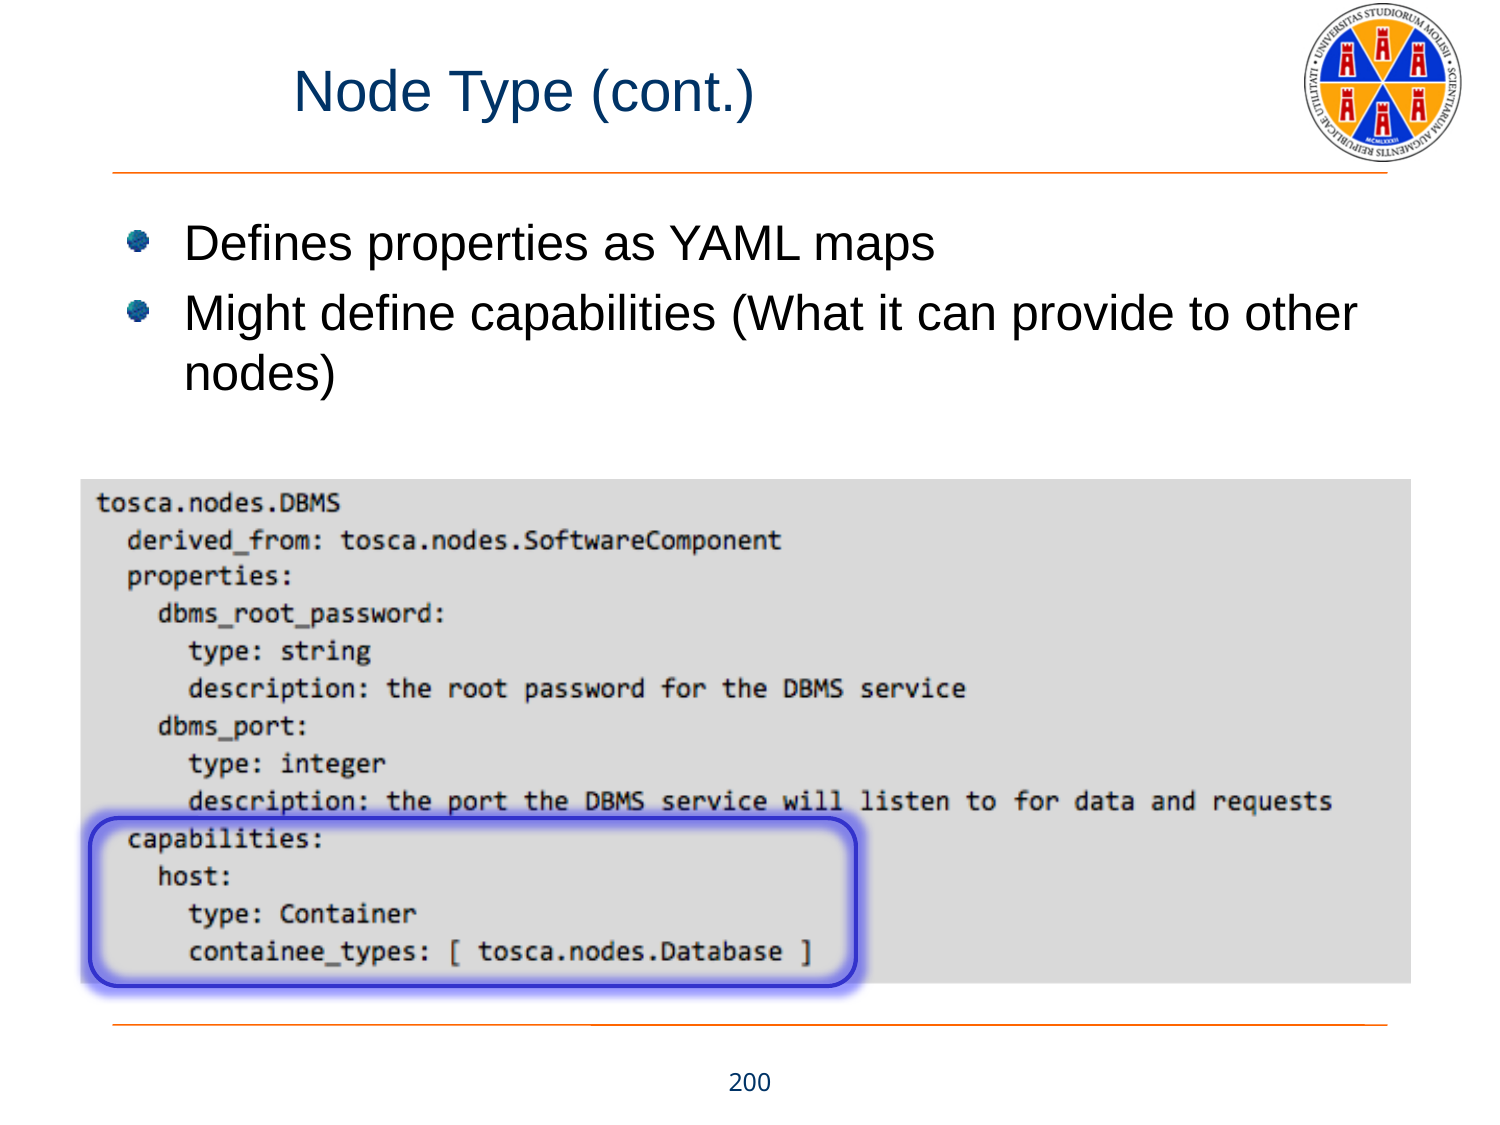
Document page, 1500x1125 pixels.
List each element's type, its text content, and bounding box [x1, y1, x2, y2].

picture [78, 479, 1411, 987]
picture [1269, 0, 1500, 166]
picture [127, 300, 149, 322]
title Node Type (cont.) [278, 18, 1211, 157]
picture [127, 230, 149, 252]
slide_number 200 [670, 1058, 830, 1097]
list Defines properties as YAML maps Might define capabilities (What it can provide to other nodes) [112, 203, 1388, 478]
